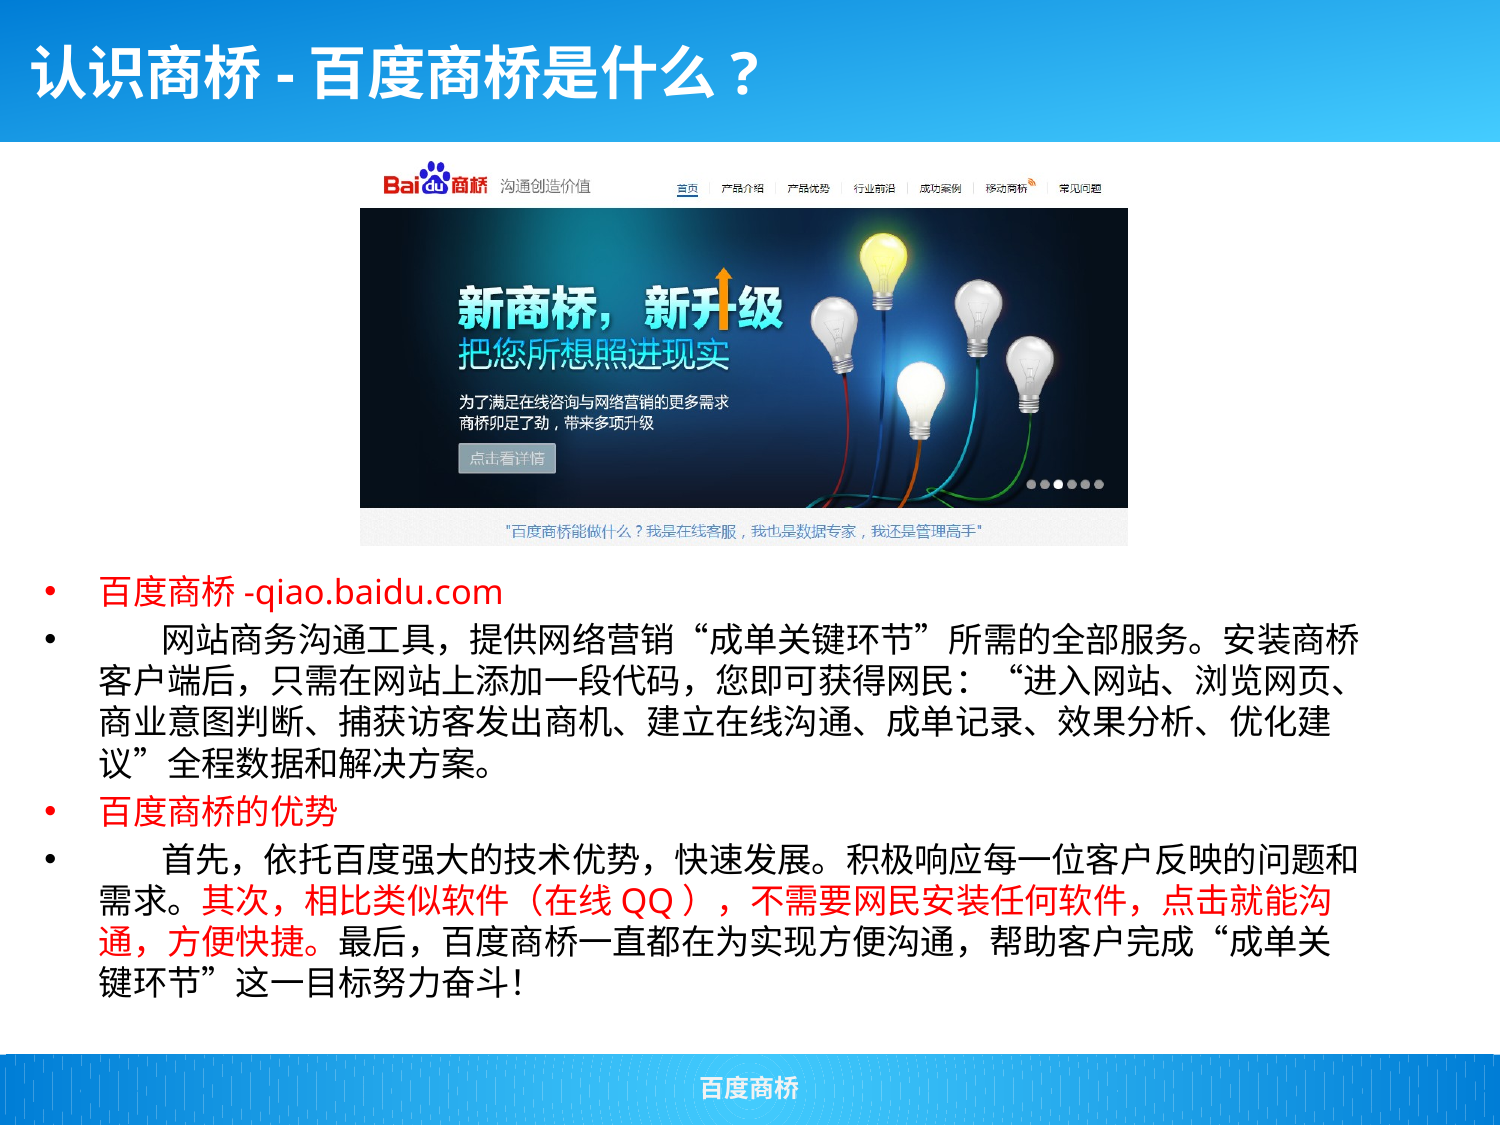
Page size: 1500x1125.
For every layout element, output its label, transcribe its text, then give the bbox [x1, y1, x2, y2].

list 百度商桥-qiao.baidu.com 网站商务沟通工具，提供网络营销“成单关键环节”所需的全部服务。安装商桥客户端后，只需在网站上添加一段代码，您即可获得网民：“进入网站、浏览网页、商业意图判断、捕获访客发出商机、建立在线沟通、成单记录、效果分析、优化建议”全程数据和解决方案。 百度商桥的优势 首先，依托百度强大的技术优势，快速发展。积极响应每一位客户反映的问题和需求。其次，相比类似软件（在线QQ），不需要网民安装任何软件，点击就能沟通，方便快捷。最后，百度商桥一直都在为实现方便沟通，帮助客户完成“成单关键环节”这一目标努力奋斗！ [29, 562, 1380, 1012]
picture [359, 148, 1129, 546]
footer 百度商桥 [512, 1067, 988, 1115]
title 认识商桥-百度商桥是什么? [14, 19, 1365, 124]
